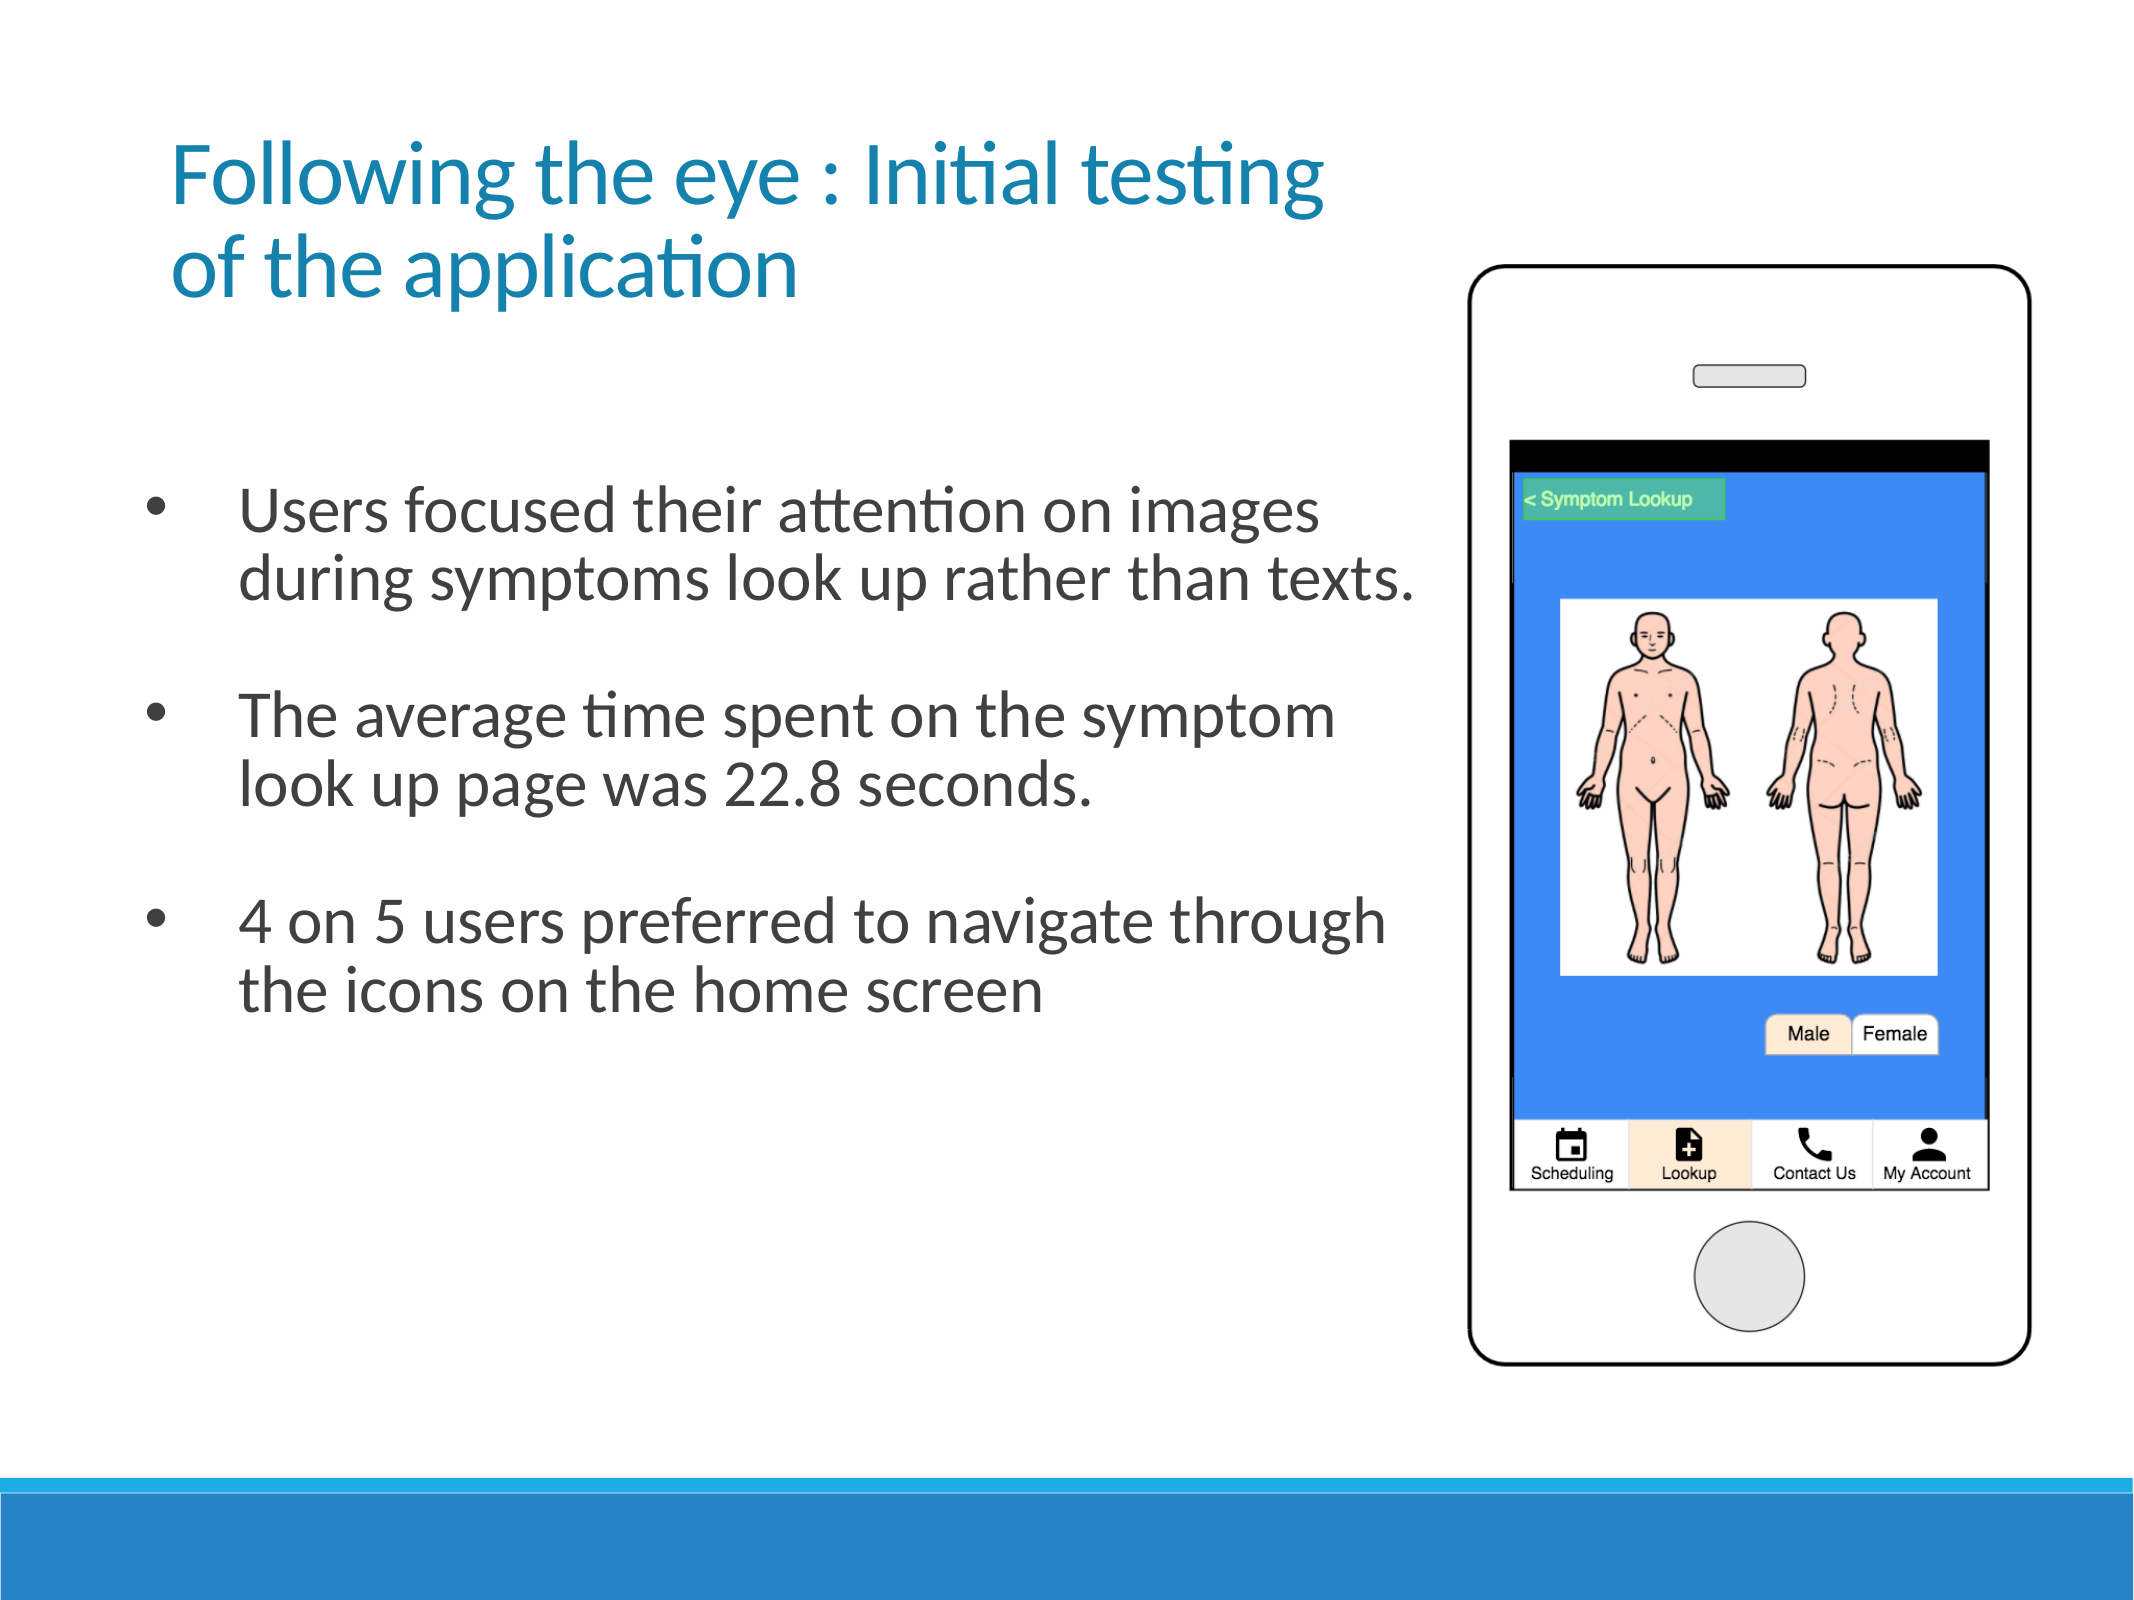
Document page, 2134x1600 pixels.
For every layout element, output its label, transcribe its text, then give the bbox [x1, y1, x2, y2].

text_box Users focused their attention on images during symptoms look up rather than texts. The average time spent on the symptom look up page was 22.8 seconds. 4 on 5 users preferred to navigate through the icons on the home screen [129, 469, 1434, 1034]
text_box Following the eye : Initial testing of the application [155, 122, 1352, 470]
picture [1459, 263, 2045, 1376]
